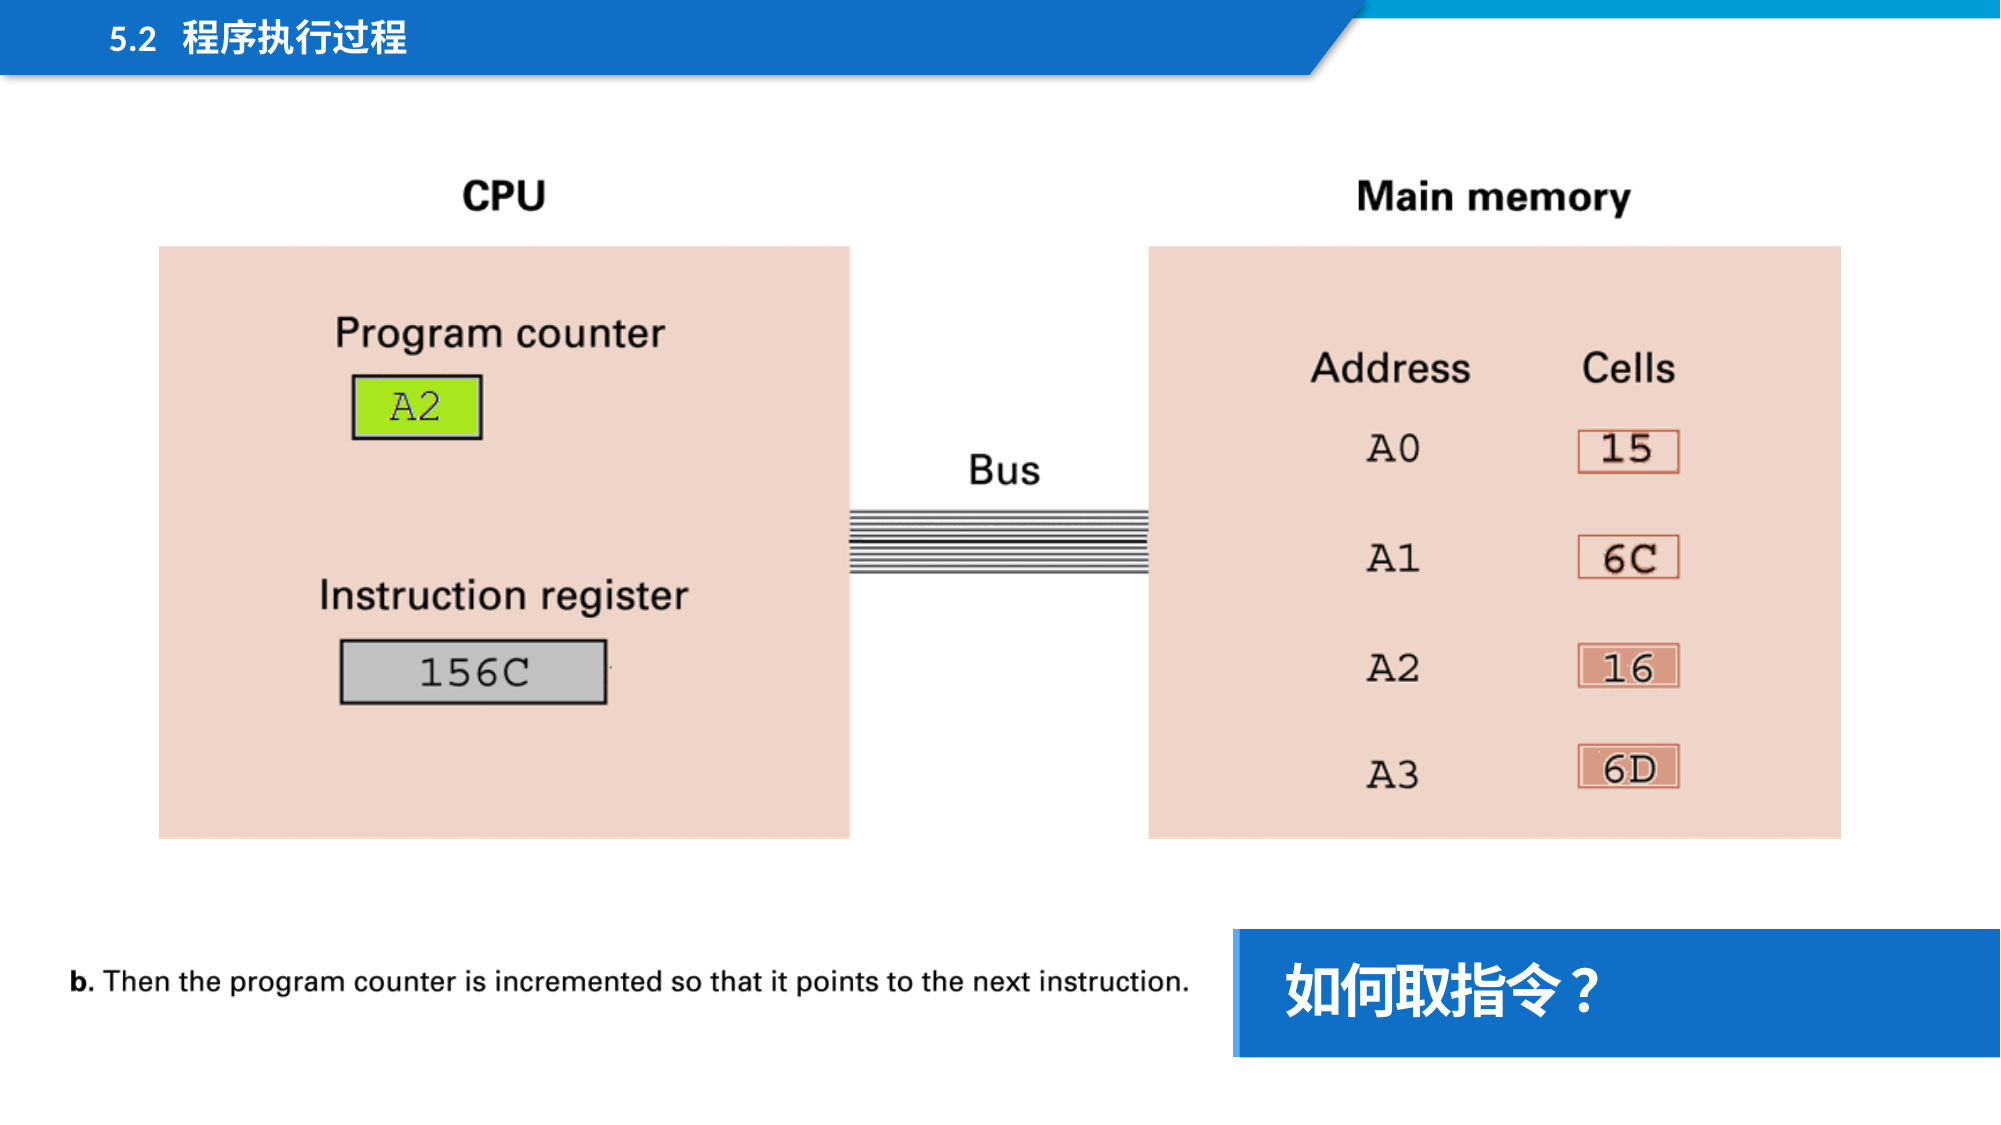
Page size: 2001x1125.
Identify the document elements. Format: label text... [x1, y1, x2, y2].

list 如何取指令 ？ [1239, 929, 2000, 1058]
picture [70, 964, 1226, 1044]
list 5.2 程序执行过程 [93, 11, 1138, 68]
picture [159, 171, 1841, 839]
